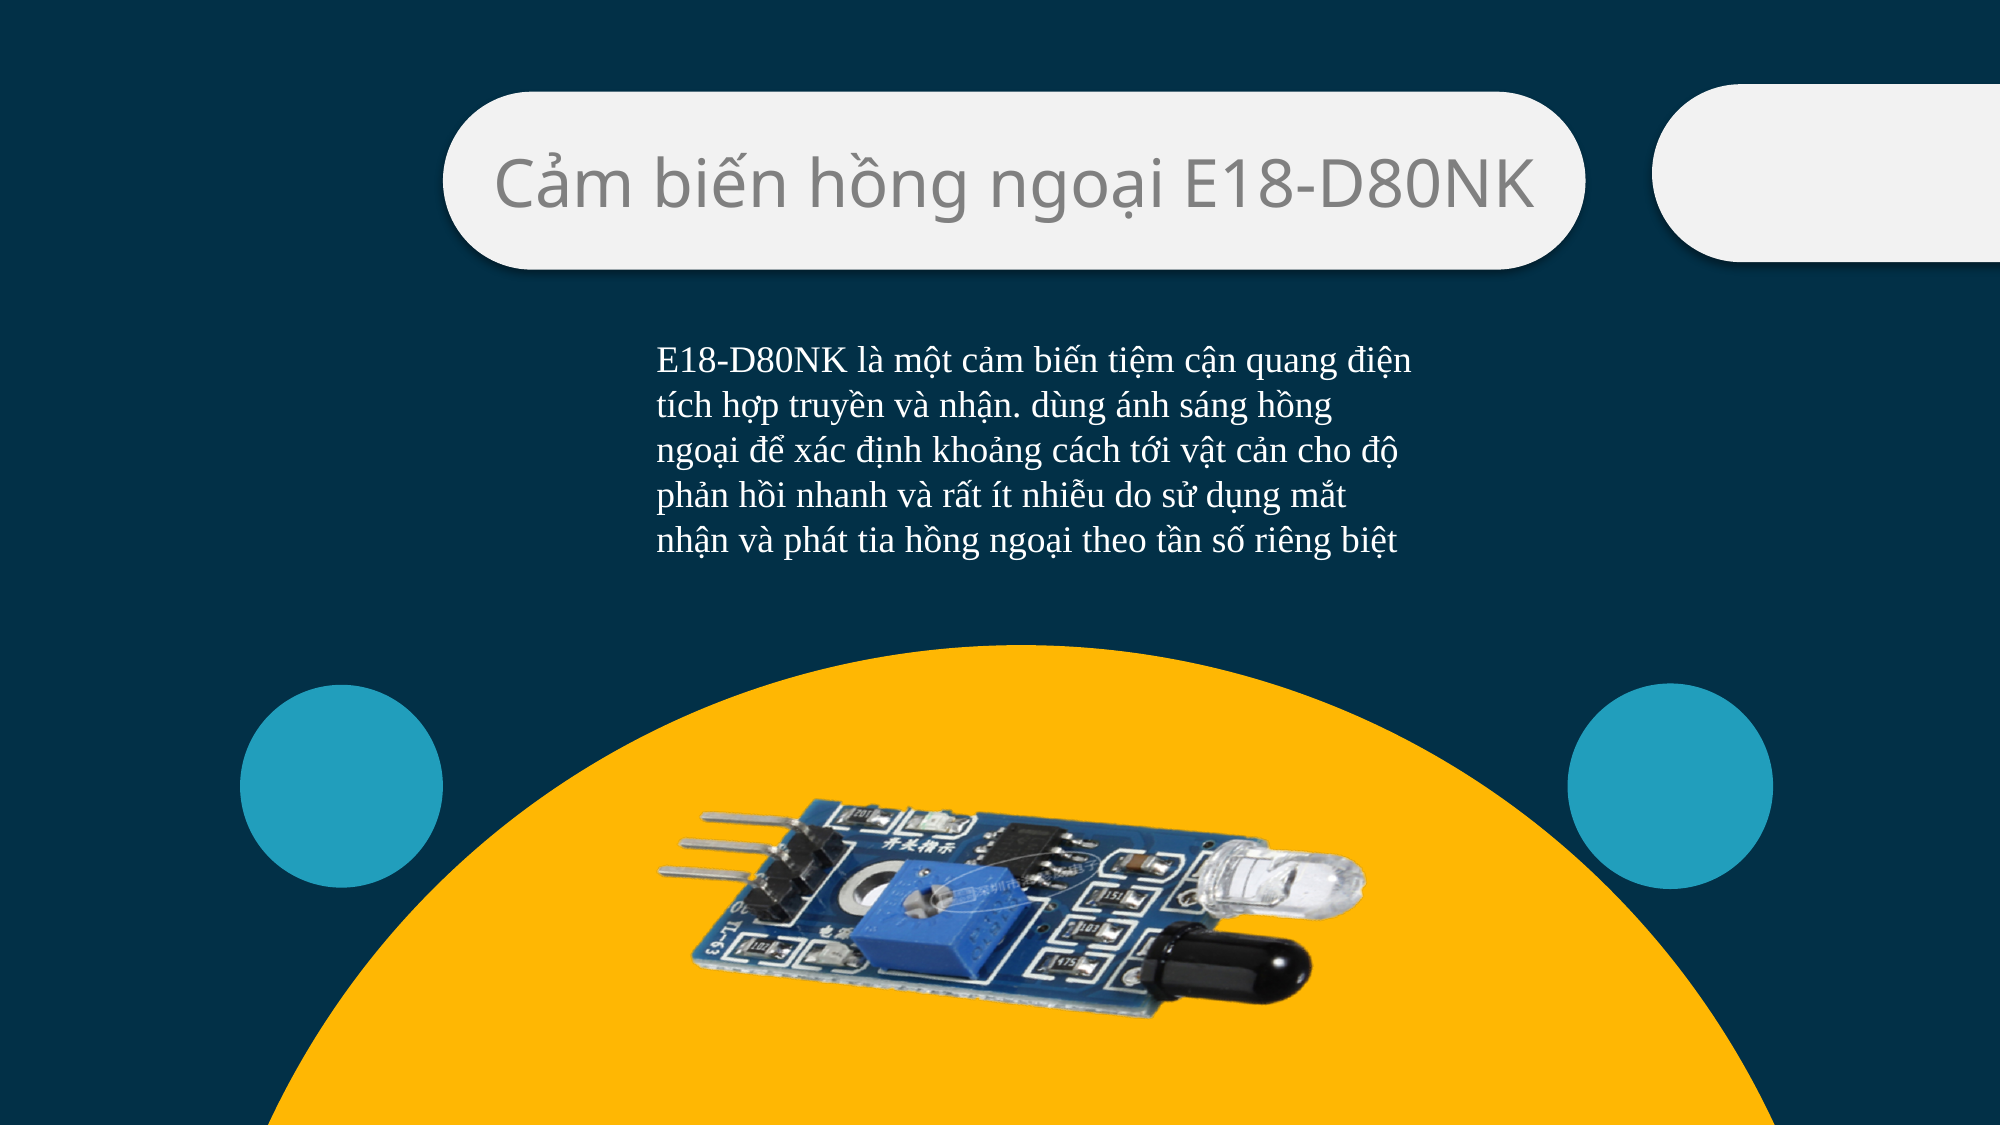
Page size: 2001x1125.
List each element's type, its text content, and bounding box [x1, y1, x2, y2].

text_box [266, 760, 635, 1125]
text_box [239, 683, 444, 889]
text_box [1566, 682, 1775, 891]
text_box E18-D80NK là một cảm biến tiệm cận quang điện tích hợp truyền và nhận. dùng ánh sáng hồng ngoại để xác định khoảng cách tới vật cản cho độ phản hồi nhanh và rất ít nhiễu do sử dụng mắt nhận và phát tia hồng ngoại theo tần số riêng biệt [641, 328, 1438, 568]
text_box Nội dung 2 [1650, 83, 2000, 264]
text_box [1386, 728, 1776, 1125]
text_box [0, 0, 2000, 1125]
text_box Cảm biến hồng ngoại E18-D80NK [441, 90, 1587, 271]
picture [597, 646, 1437, 1125]
